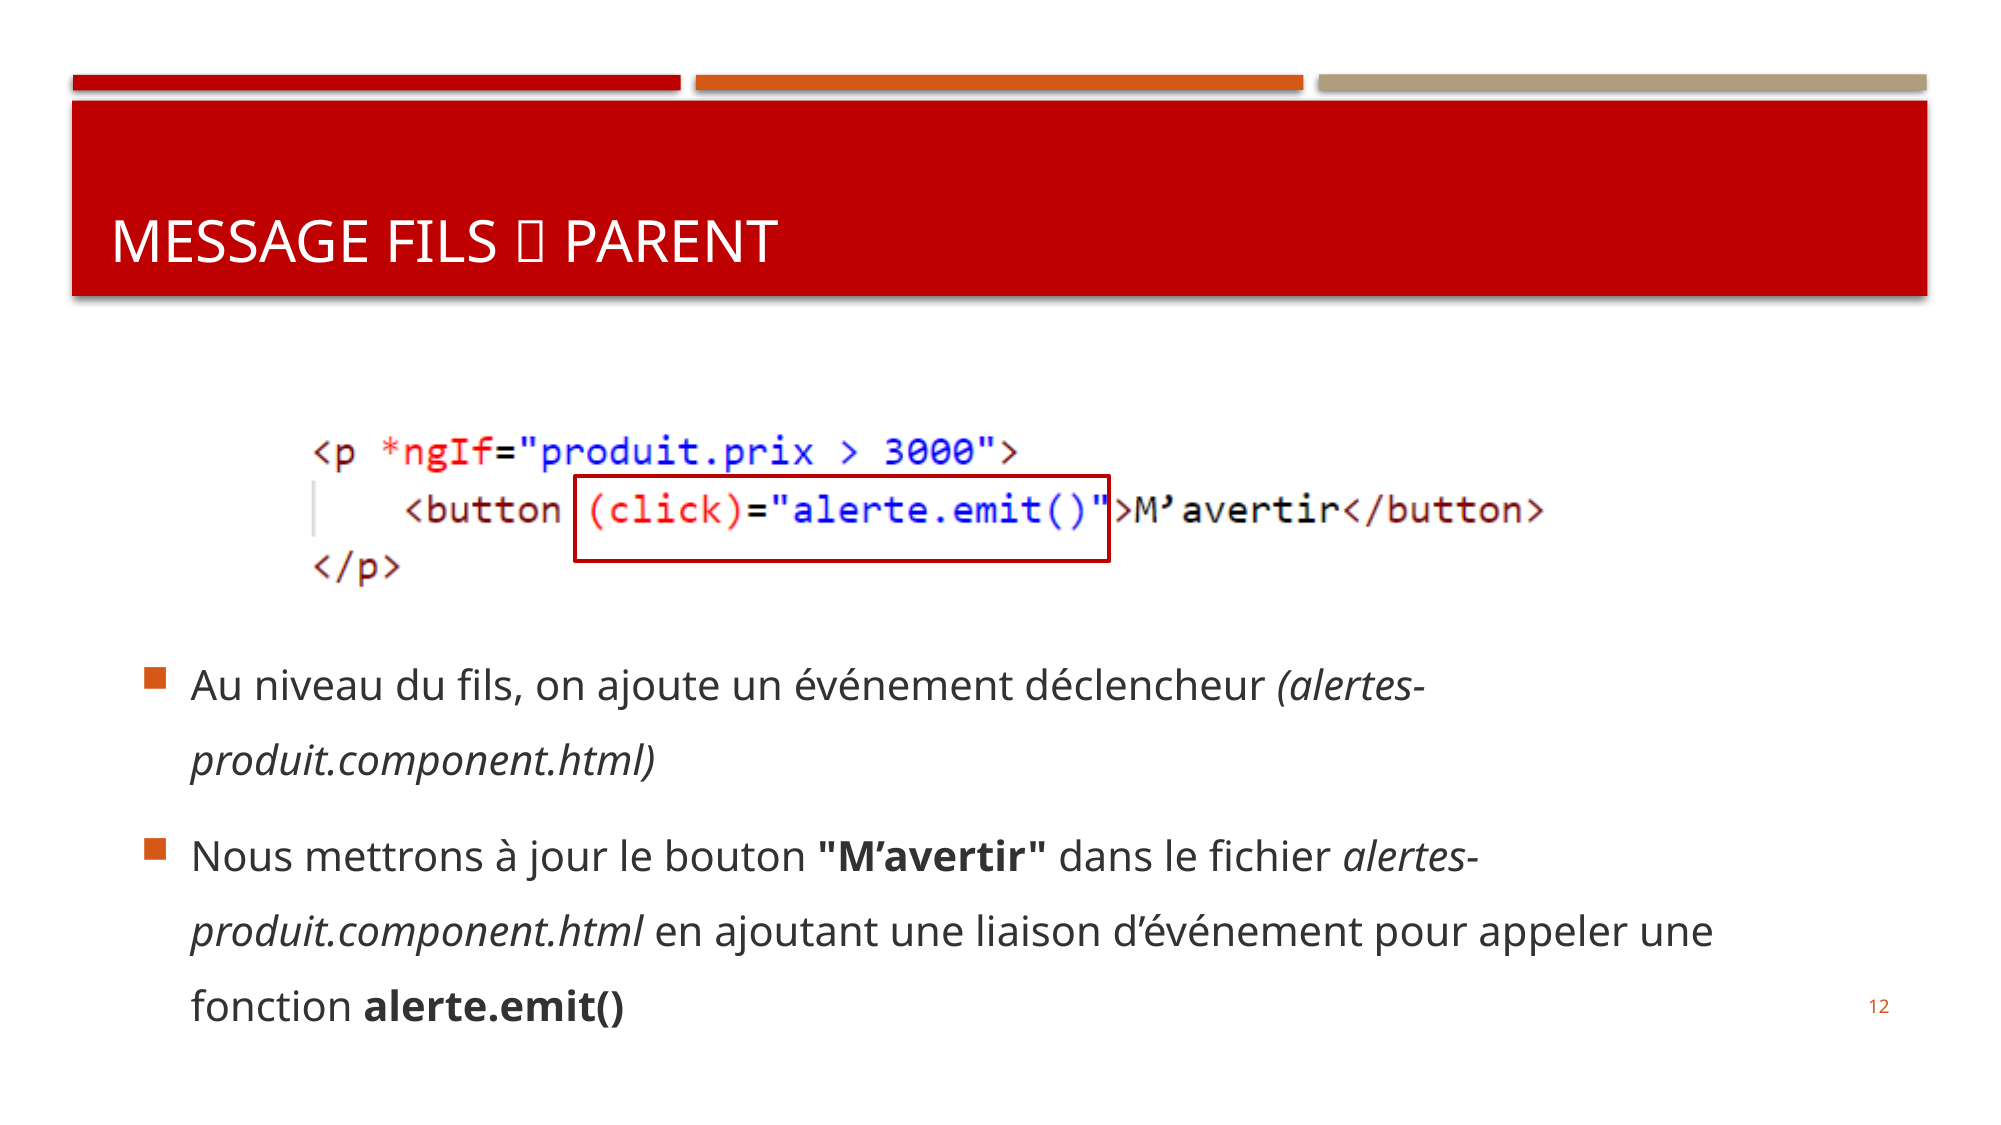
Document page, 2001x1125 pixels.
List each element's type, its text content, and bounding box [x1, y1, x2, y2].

text_box Au niveau du fils, on ajoute un événement déclencheur (alertes-produit.component.html) Nous mettrons à jour le bouton "M’avertir" dans le fichier alertes-produit.component.html en ajoutant une liaison d’événement pour appeler une fonction alerte.emit() [125, 685, 1875, 977]
picture [280, 408, 1567, 613]
title Message Fils  Parent [95, 115, 1905, 282]
slide_number 12 [1732, 977, 1905, 1037]
